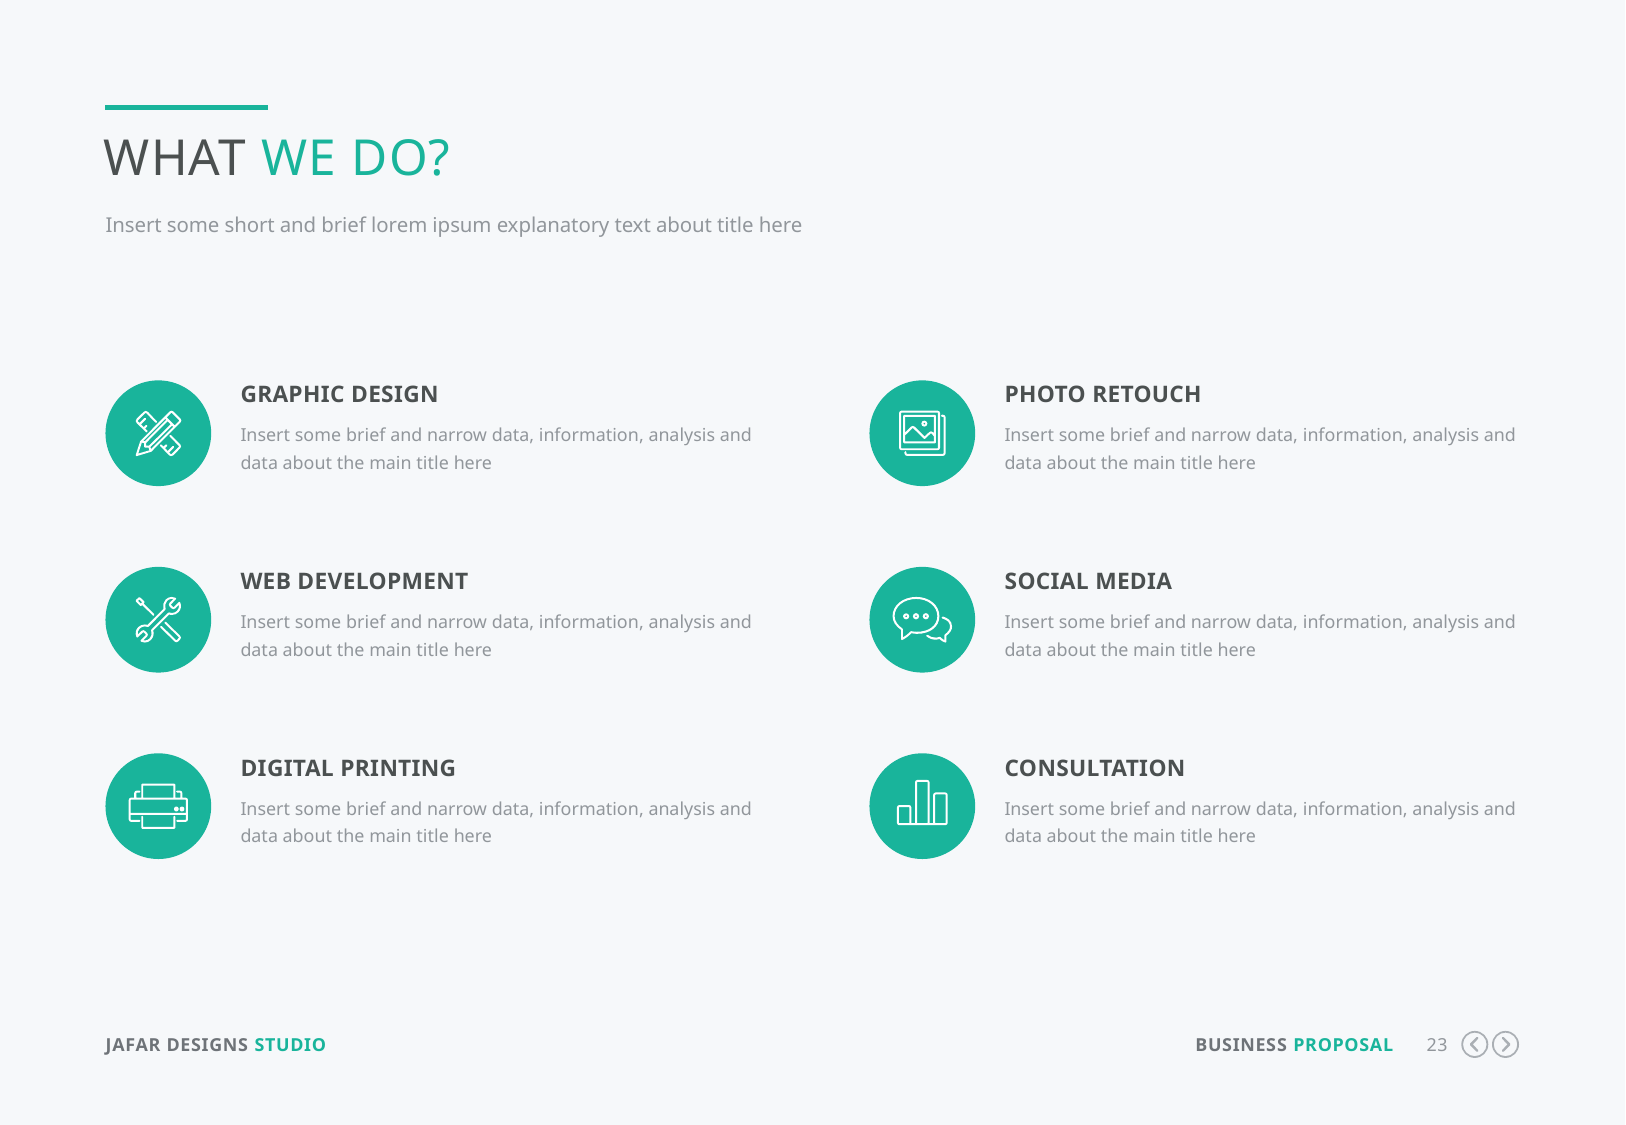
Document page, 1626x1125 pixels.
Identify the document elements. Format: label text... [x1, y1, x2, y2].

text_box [105, 380, 212, 487]
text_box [240, 753, 755, 848]
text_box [1004, 753, 1519, 848]
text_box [240, 566, 755, 661]
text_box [105, 753, 212, 859]
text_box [105, 566, 212, 673]
list Insert some short and brief lorem ipsum explanatory text about title here [105, 209, 1519, 241]
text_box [1004, 566, 1519, 661]
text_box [869, 753, 976, 859]
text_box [240, 379, 755, 474]
list What We Do? [103, 125, 1518, 188]
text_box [869, 566, 976, 673]
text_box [1004, 379, 1519, 474]
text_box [869, 380, 976, 487]
